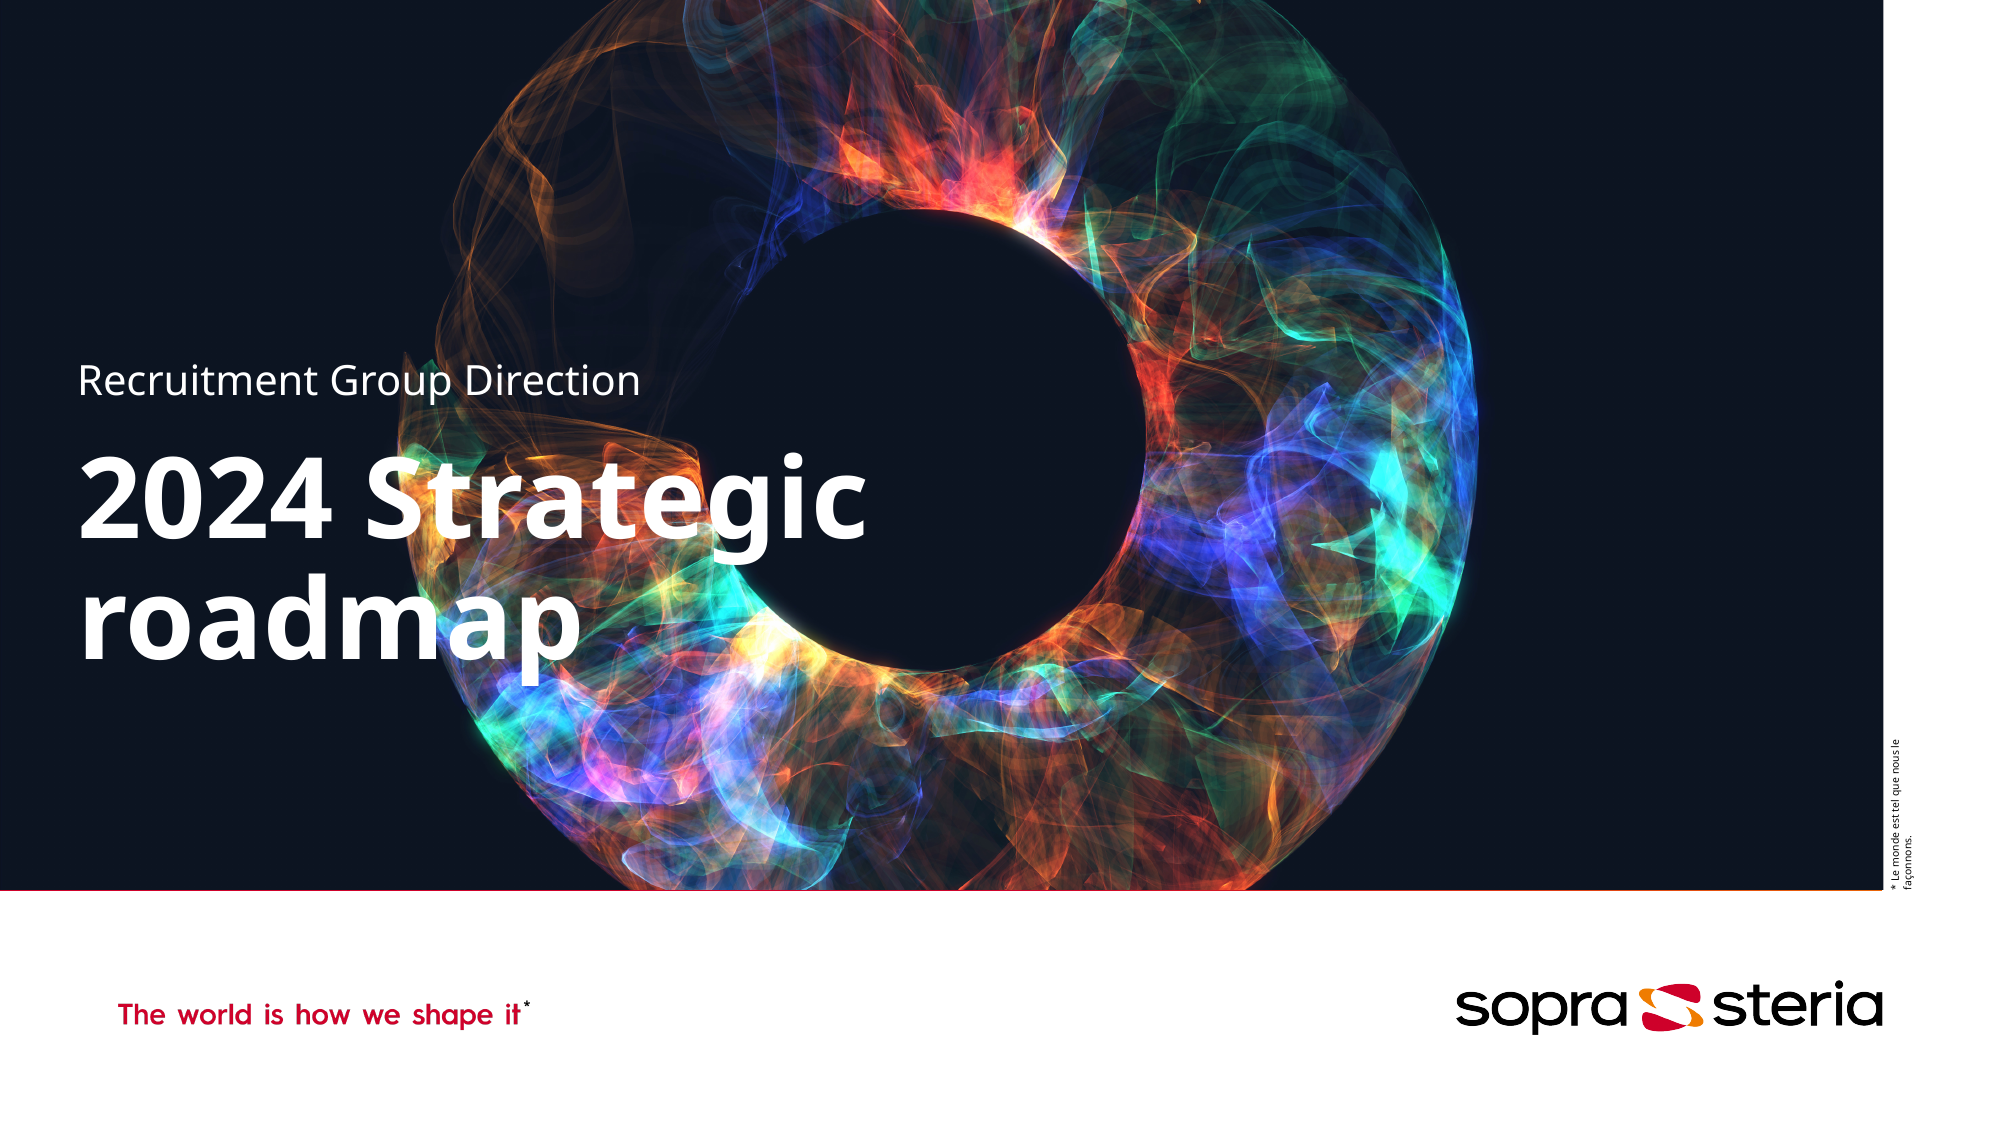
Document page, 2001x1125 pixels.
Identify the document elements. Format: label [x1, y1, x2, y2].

picture [100, 987, 545, 1049]
picture [0, 0, 1884, 891]
picture [1423, 946, 1915, 1069]
